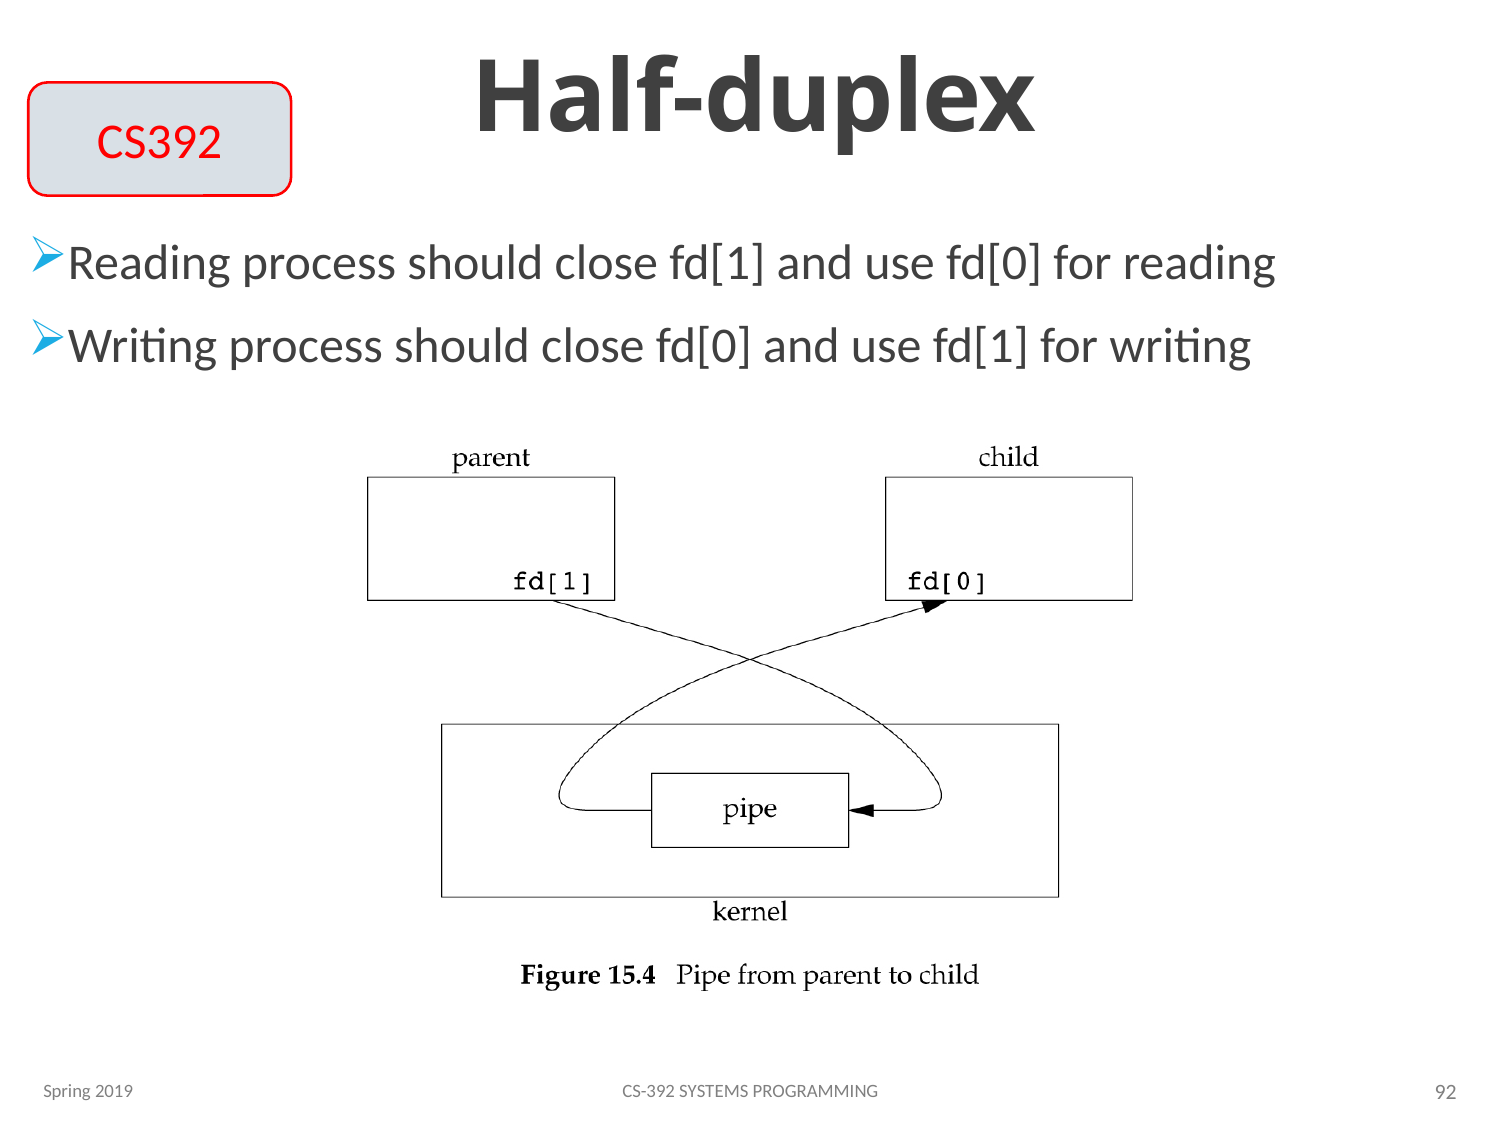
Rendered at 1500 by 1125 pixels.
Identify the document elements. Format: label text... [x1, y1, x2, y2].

list Reading process should close fd[1] and use fd[0] for reading Writing process should close fd[0] and use fd[1] for writing [28, 229, 1472, 1021]
title Half-duplex [135, 5, 1373, 160]
text_box CS392 [26, 81, 293, 197]
slide_number Spring 2019 [28, 1059, 333, 1120]
slide_number 92 [1310, 1060, 1472, 1121]
footer CS-392 Systems Programming [453, 1059, 1047, 1120]
picture [366, 445, 1134, 992]
